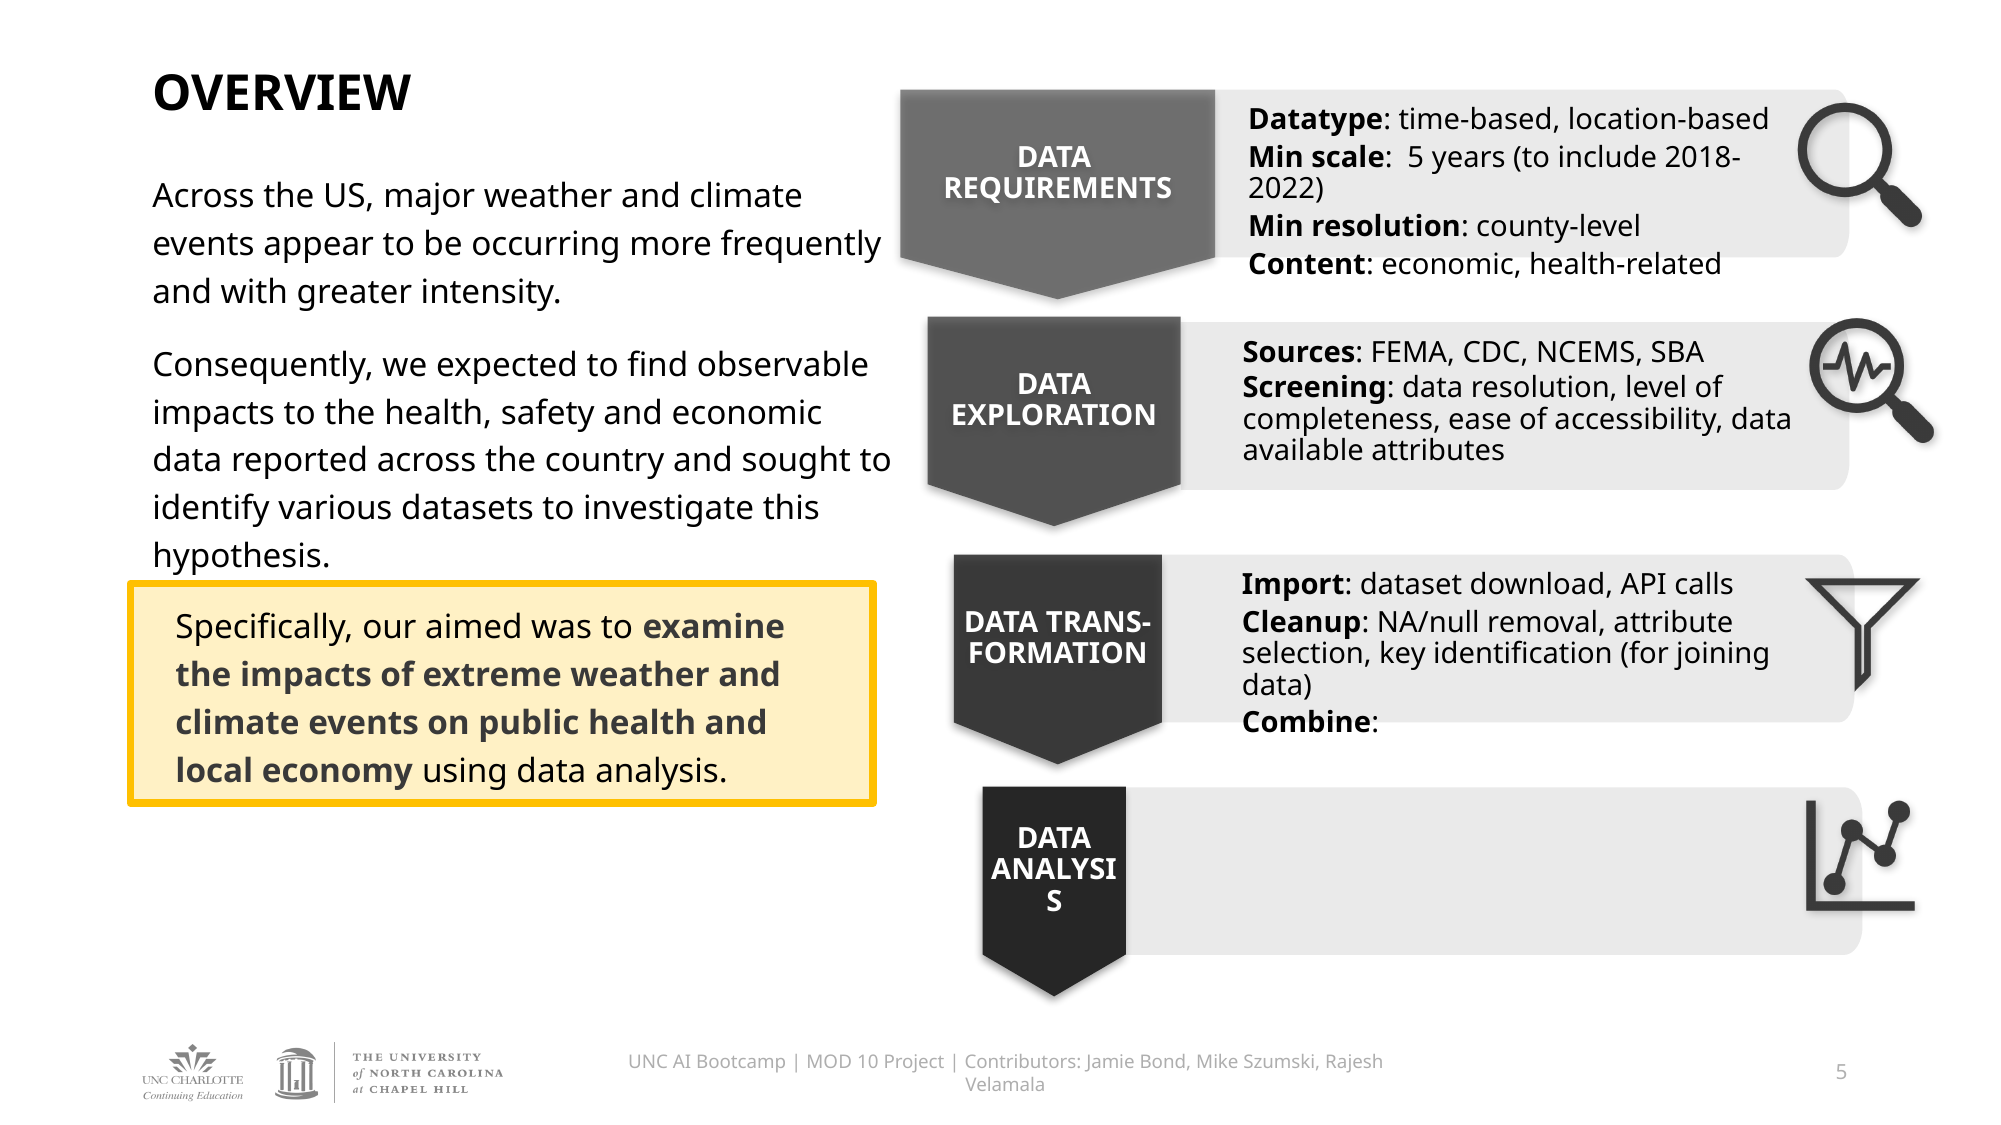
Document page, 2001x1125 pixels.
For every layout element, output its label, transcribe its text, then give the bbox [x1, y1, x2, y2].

text_box Specifically, our aimed was to examine the impacts of extreme weather and climate events on public health and local economy using data analysis. [130, 583, 874, 804]
picture [1783, 89, 1935, 241]
picture [1796, 305, 1948, 457]
title OVERVIEW [137, 59, 1863, 129]
picture [1783, 779, 1935, 931]
slide_number 5 [1412, 1042, 1863, 1103]
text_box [899, 89, 1863, 997]
picture [1786, 557, 1938, 709]
list Across the US, major weather and climate events appear to be occurring more frequently and with greater intensity. Consequently, we expected to find observable impacts to the health, safety and economic data reported across the country and sought to identify various datasets to investigate this hypothesis. [137, 158, 899, 534]
footer UNC AI Bootcamp | MOD 10 Project | Contributors: Jamie Bond, Mike Szumski, Rajesh Velamala [602, 1042, 1408, 1103]
